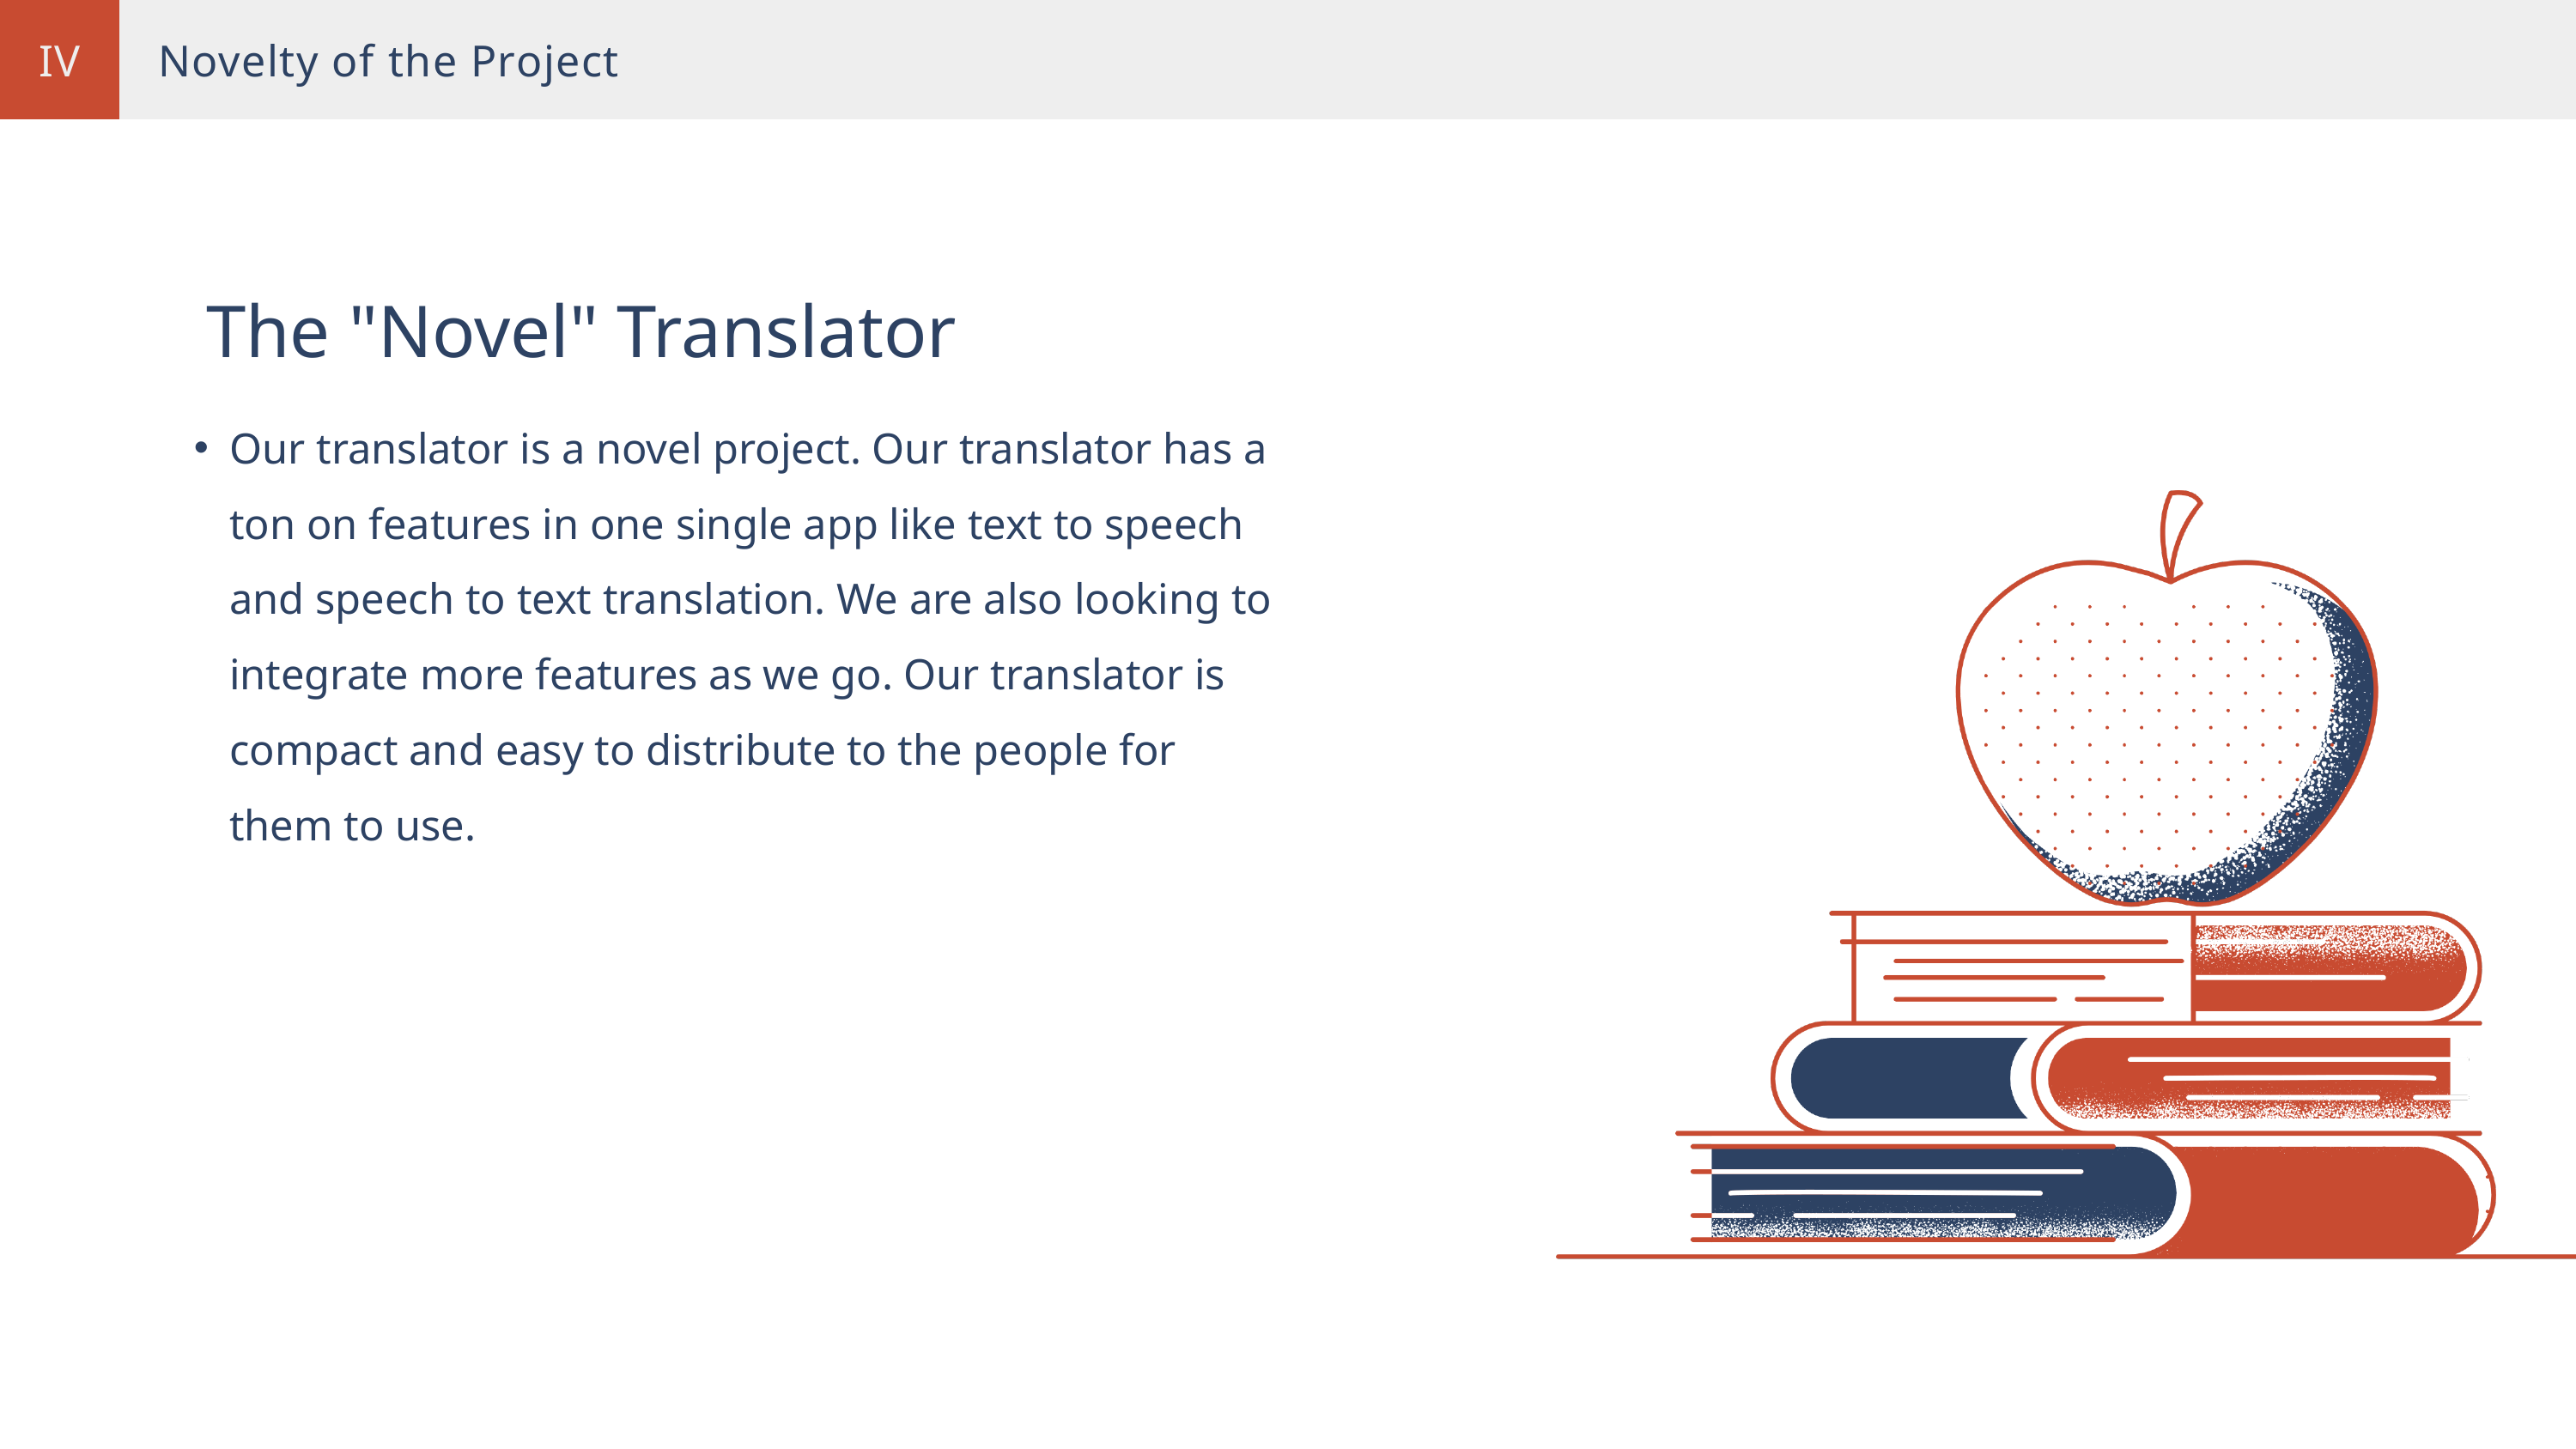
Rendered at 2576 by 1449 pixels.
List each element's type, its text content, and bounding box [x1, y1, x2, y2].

text_box Our translator is a novel project. Our translator has a ton on features in one single app like text to speech and speech to text translation. We are also looking to integrate more features as we go. Our translator is compact and easy to distribute to the people for them to use. [158, 397, 1288, 849]
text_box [120, 0, 2576, 120]
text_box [0, 0, 120, 120]
text_box The "Novel" Translator [206, 257, 1200, 372]
picture [1556, 488, 2576, 1259]
